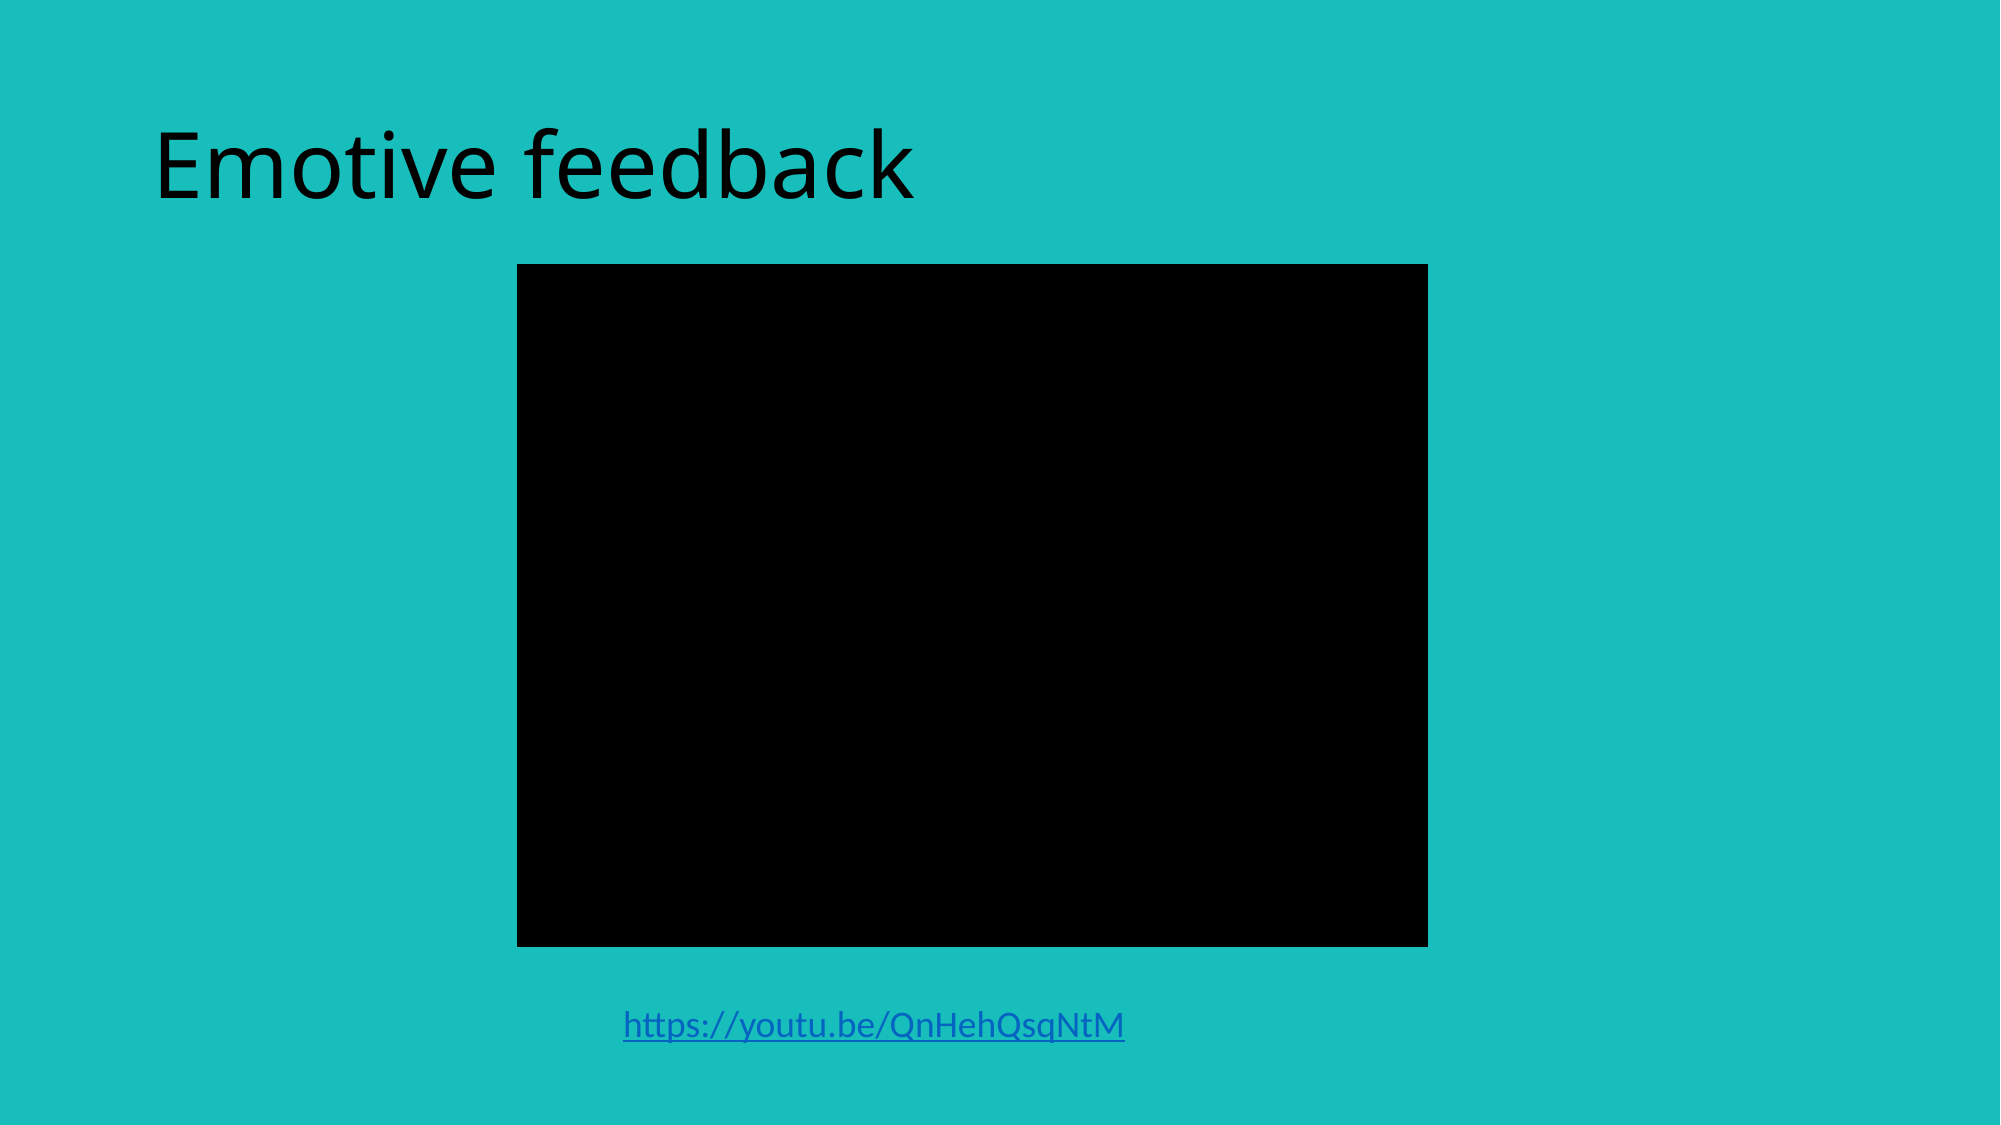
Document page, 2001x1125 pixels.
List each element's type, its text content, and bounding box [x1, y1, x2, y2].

text_box https://youtu.be/QnHehQsqNtM [608, 947, 1609, 1053]
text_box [516, 263, 1429, 948]
title Emotive feedback [137, 59, 1863, 278]
